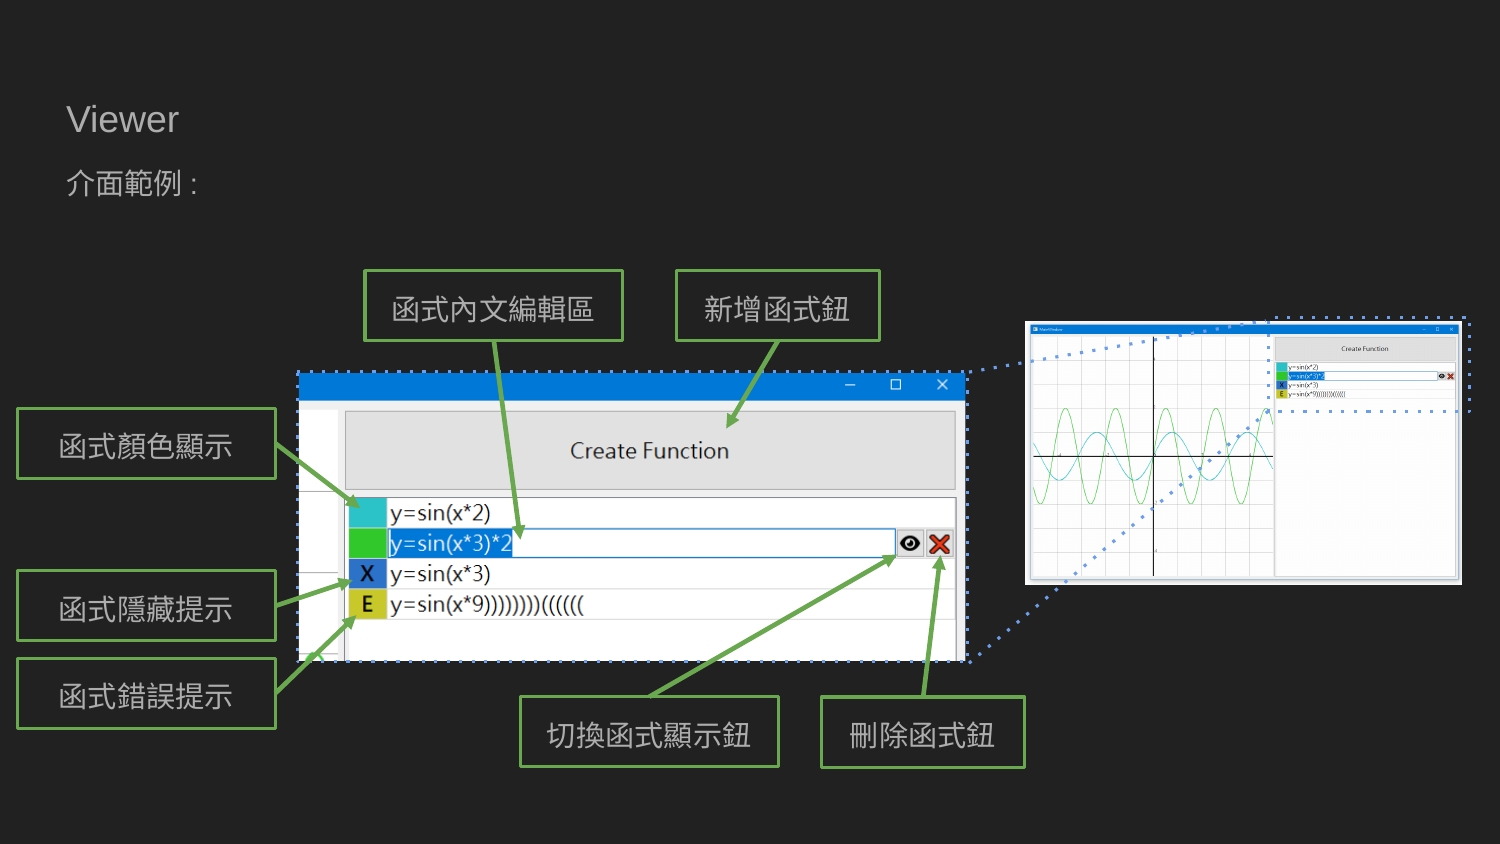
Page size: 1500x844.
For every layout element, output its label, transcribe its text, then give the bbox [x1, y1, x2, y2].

picture [1025, 321, 1462, 586]
title Viewer [51, 72, 1449, 167]
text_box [968, 320, 1266, 373]
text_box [17, 270, 1025, 763]
list 介面範例: [51, 144, 323, 235]
text_box [1268, 317, 1470, 412]
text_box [968, 406, 1274, 664]
